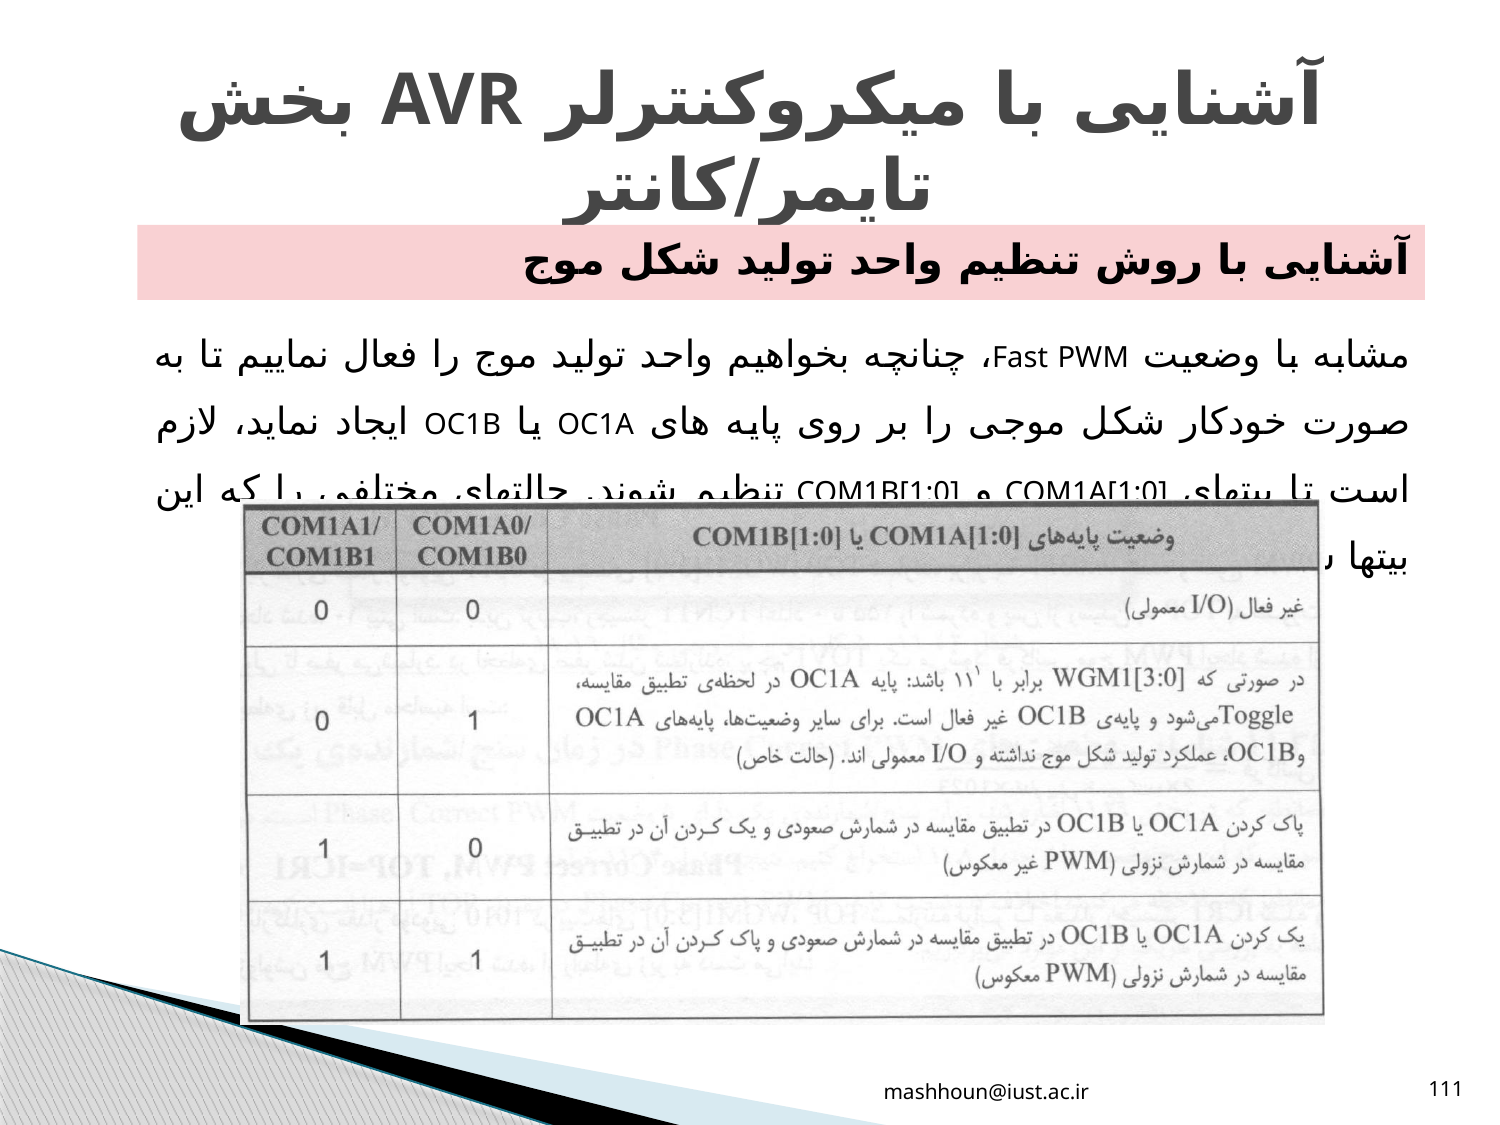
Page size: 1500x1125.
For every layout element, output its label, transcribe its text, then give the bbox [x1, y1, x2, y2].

picture [239, 499, 1326, 1026]
text_box مشابه با وضعیت Fast PWM، چنانچه بخواهیم واحد تولید موج را فعال نماییم تا به صورت خودکار شکل موجی را بر روی پایه های OC1A یا OC1B ایجاد نماید، لازم است تا بیتهای COM1A[1:0] و COM1B[1:0] تنظیم شوند. حالتهای مختلفی را که این بیتها شامل میشوند در جدول زیر مشاهده مینمایید. [137, 299, 1425, 513]
text_box آشنایی با روش تنظیم واحد تولید شکل موج [137, 224, 1425, 299]
slide_number 111 [1400, 1051, 1479, 1112]
title آشنایی با میکروکنترلر AVR بخش تایمر/کانتر [75, 45, 1425, 233]
footer mashhoun@iust.ac.ir [718, 1051, 1105, 1112]
